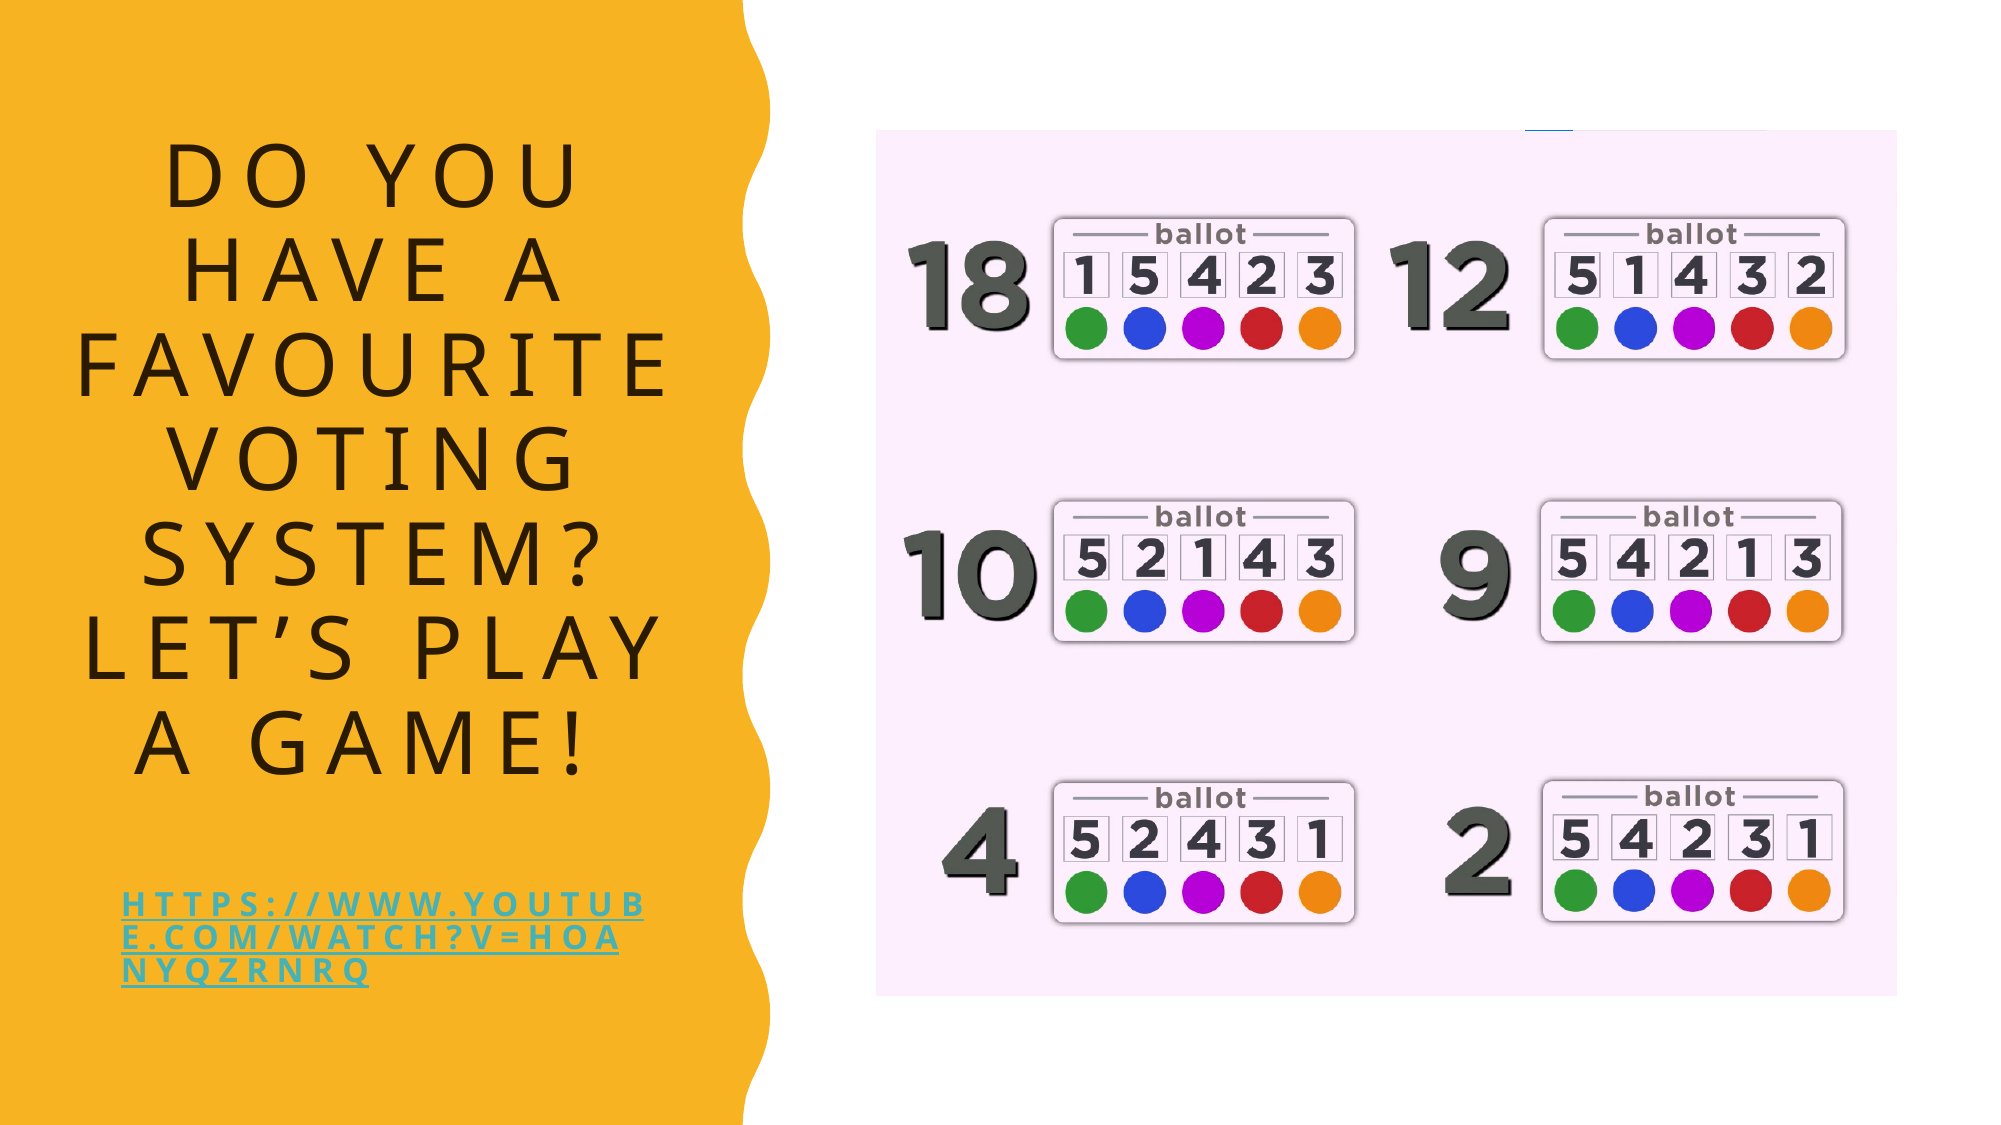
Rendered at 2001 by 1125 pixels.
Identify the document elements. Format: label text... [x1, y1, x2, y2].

text_box [0, 0, 771, 1125]
list https://www.youtube.com/watch?v=HoAnYQZrNrQ [105, 875, 670, 1039]
picture [875, 130, 1897, 996]
text_box [743, 0, 2000, 1125]
title Do you have a favourite voting system? Let’s play a game! [25, 103, 733, 822]
